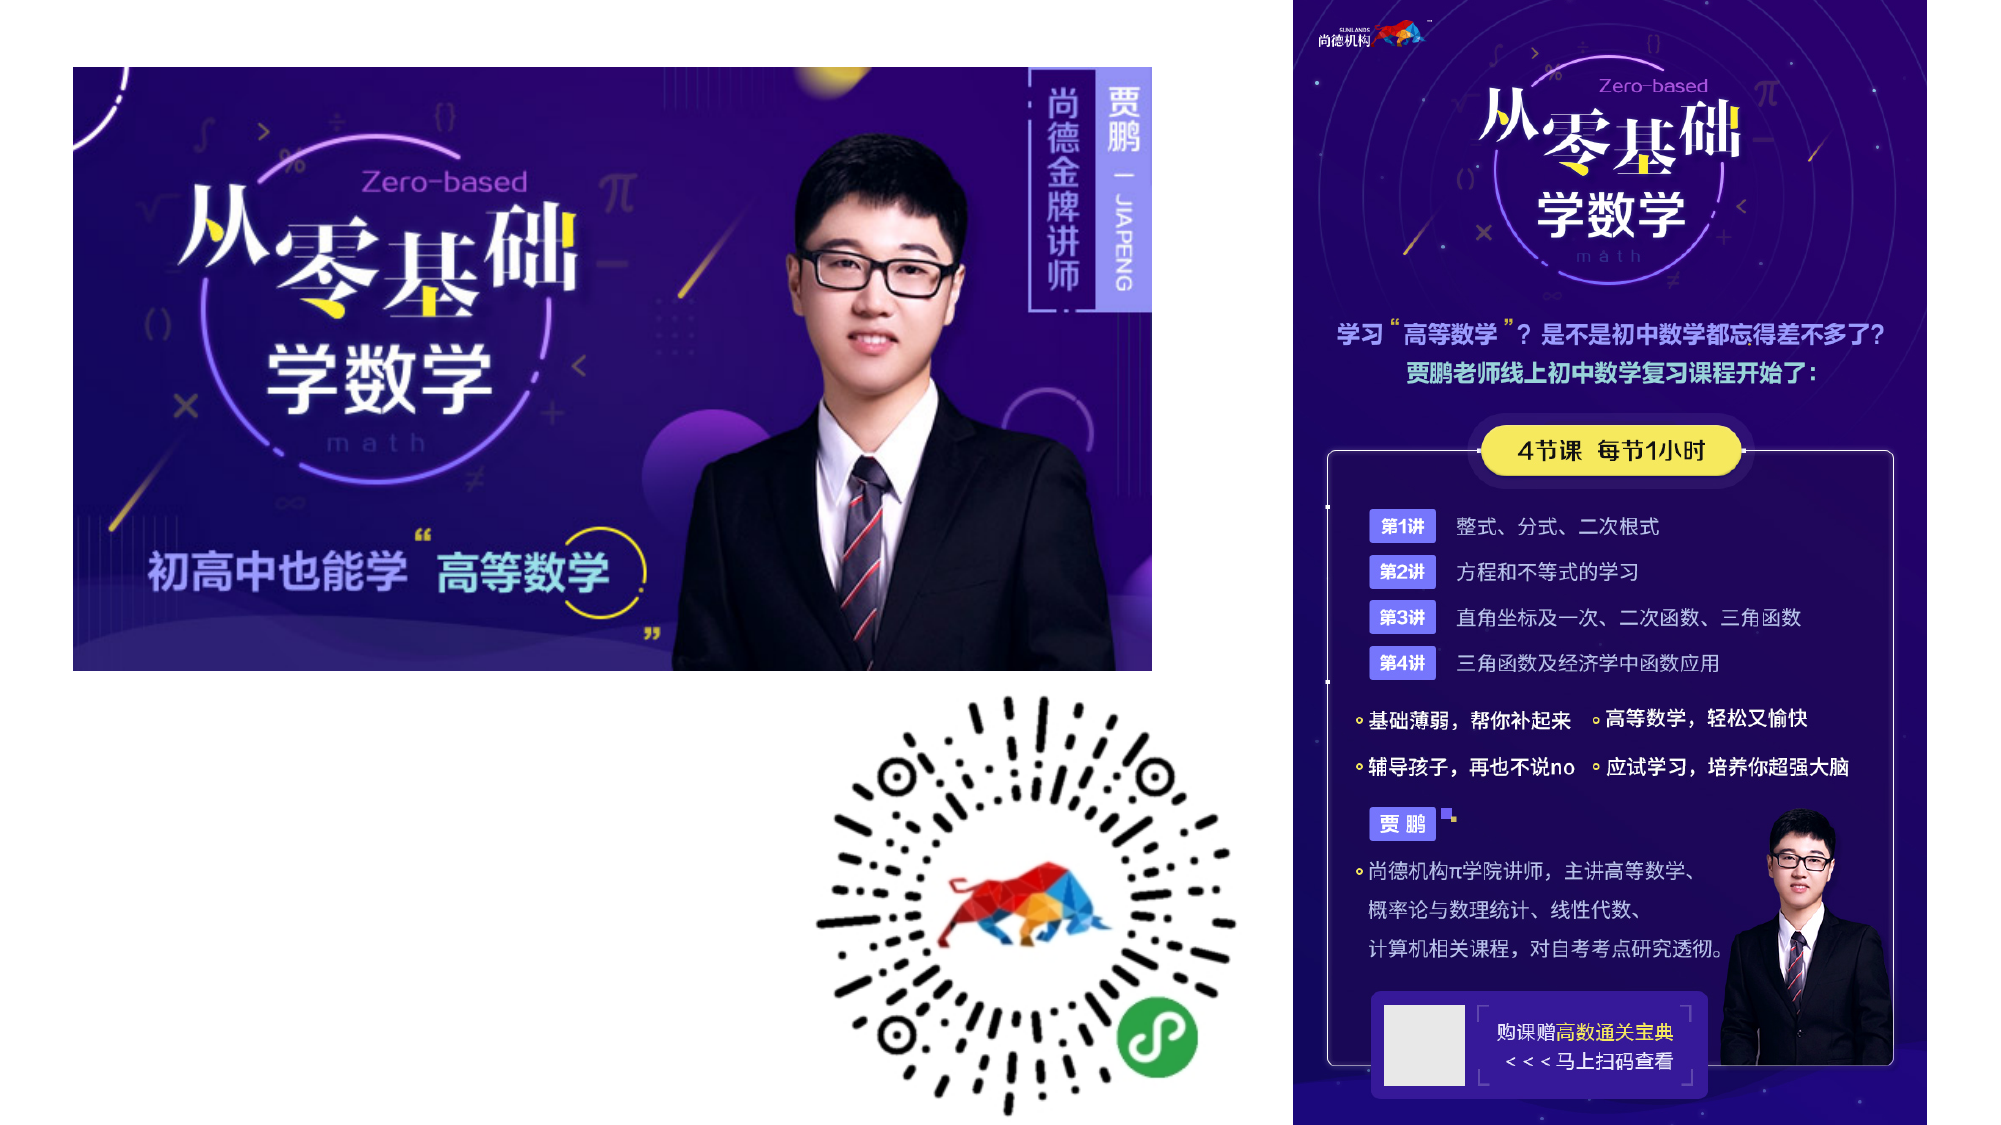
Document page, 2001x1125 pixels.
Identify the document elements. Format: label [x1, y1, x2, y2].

picture [1293, 0, 1927, 1125]
picture [73, 67, 1152, 672]
picture [807, 687, 1245, 1125]
